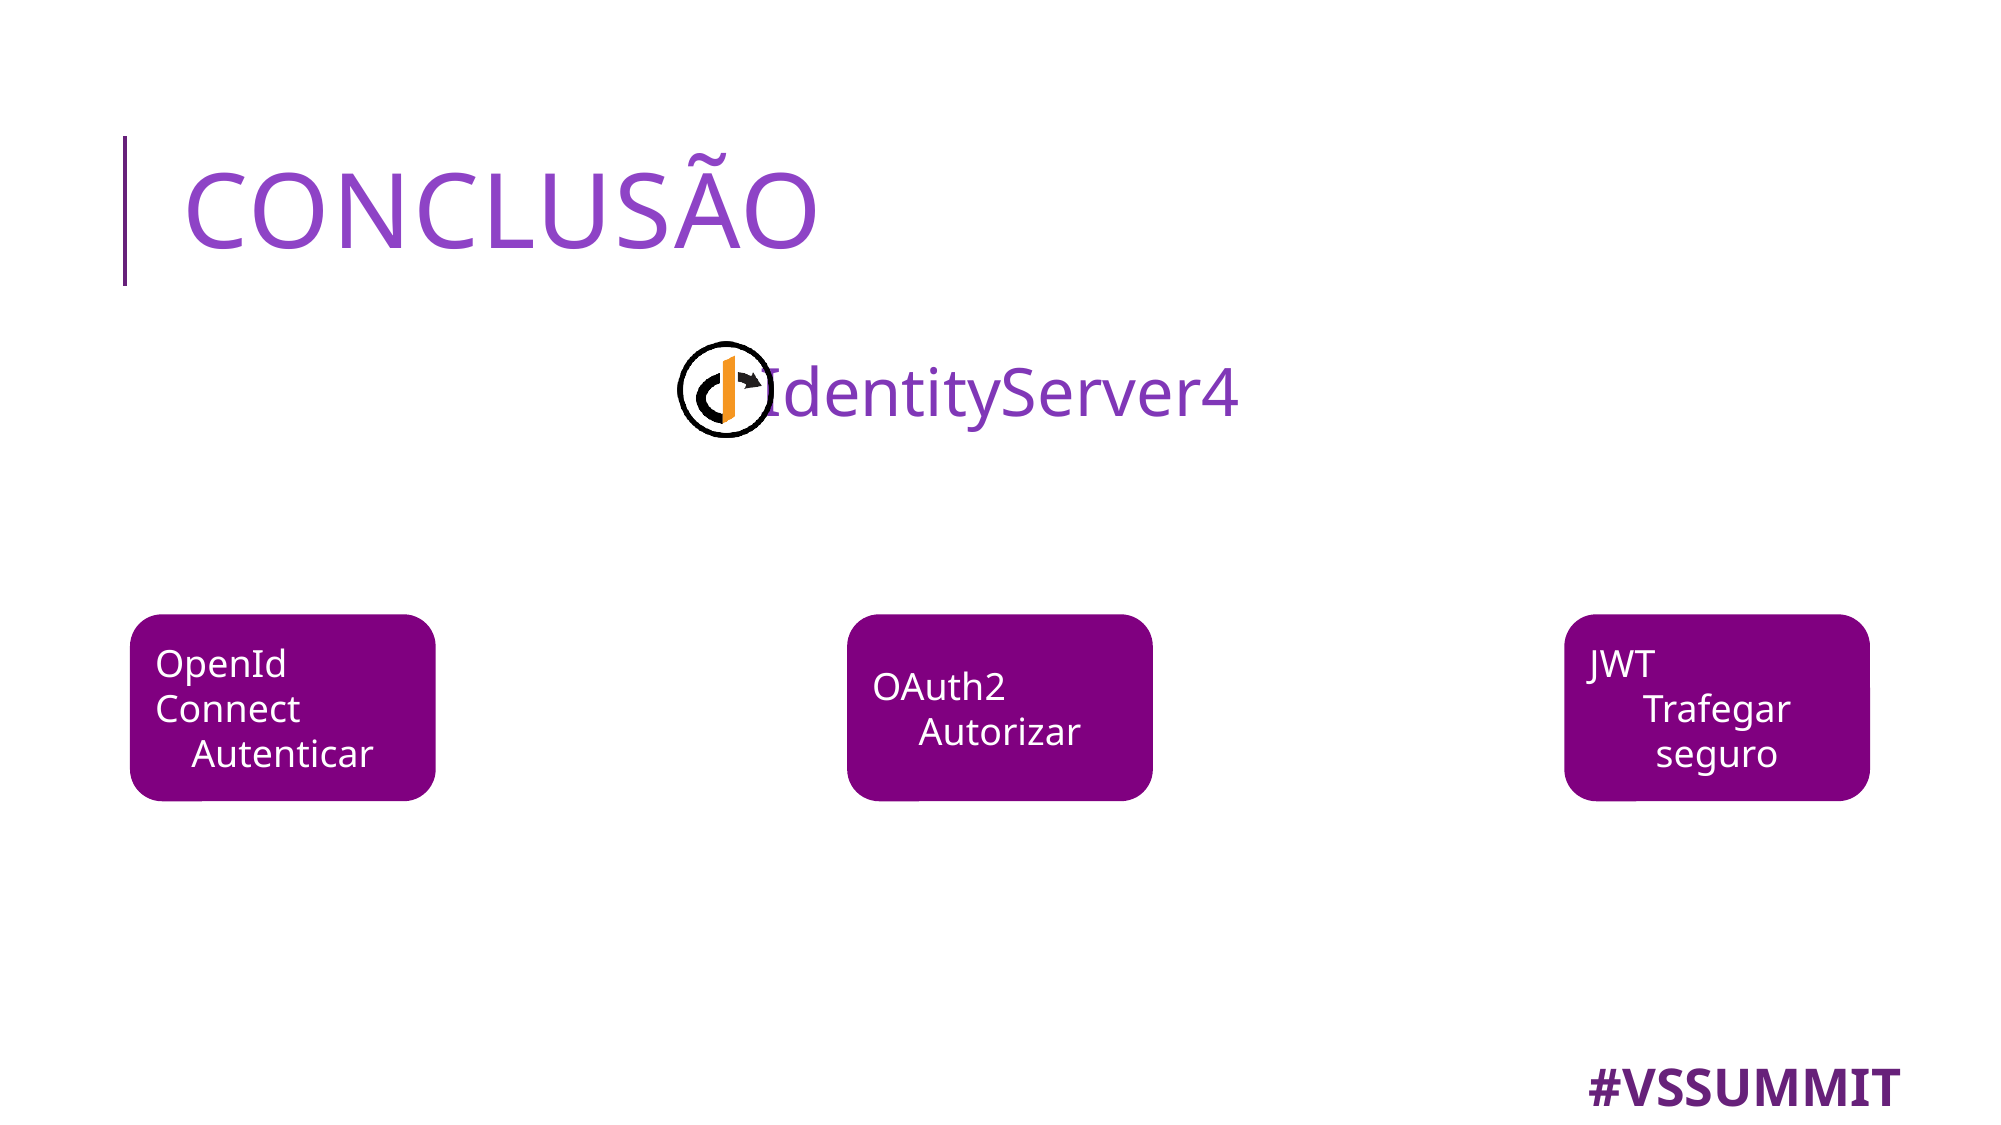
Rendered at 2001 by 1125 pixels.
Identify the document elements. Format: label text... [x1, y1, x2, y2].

text_box OAuth2 Autorizar [847, 614, 1153, 802]
text_box OpenId Connect Autenticar [129, 614, 436, 802]
picture [676, 341, 774, 439]
text_box IdentityServer4 [778, 341, 1256, 437]
text_box JWT Trafegar seguro [1564, 614, 1871, 802]
title Conclusão [168, 96, 1763, 342]
text_box #VSSUMMIT [1574, 1046, 1983, 1124]
